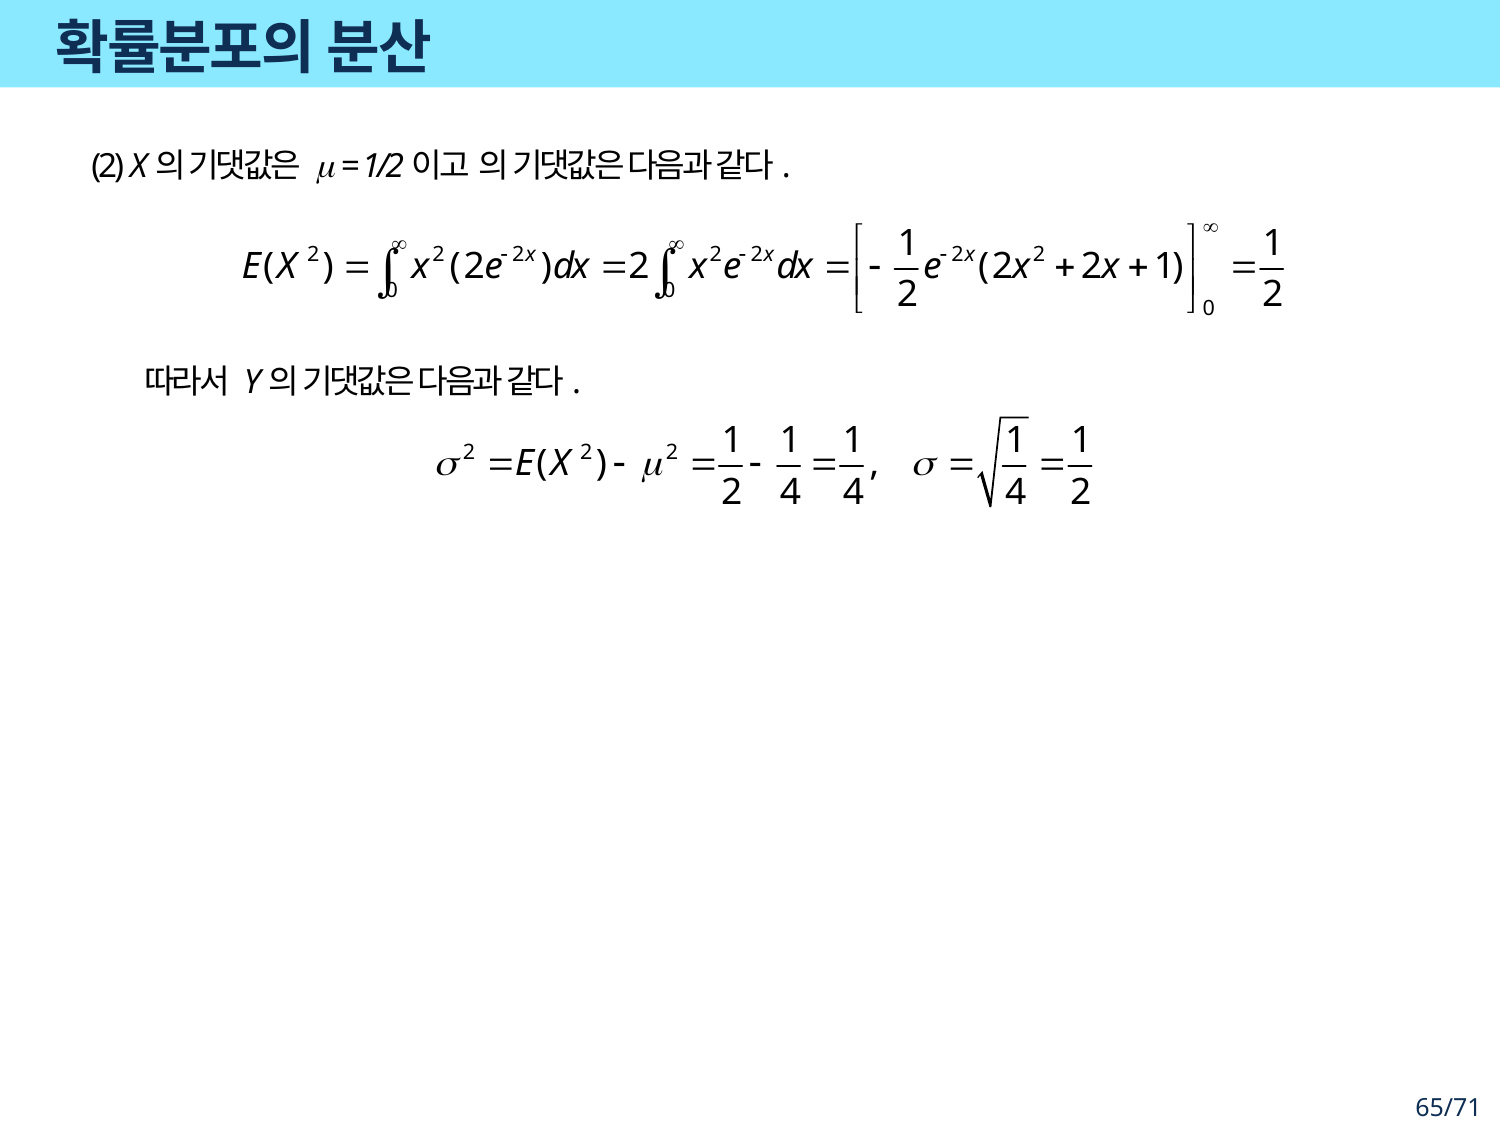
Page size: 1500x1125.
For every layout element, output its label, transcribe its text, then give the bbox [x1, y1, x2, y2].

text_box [236, 207, 1293, 324]
title 확률분포의 분산 [40, 5, 1288, 84]
text_box 따라서 Y의 기댓값은 다음과 같다. [129, 353, 1353, 408]
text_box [430, 408, 1099, 516]
